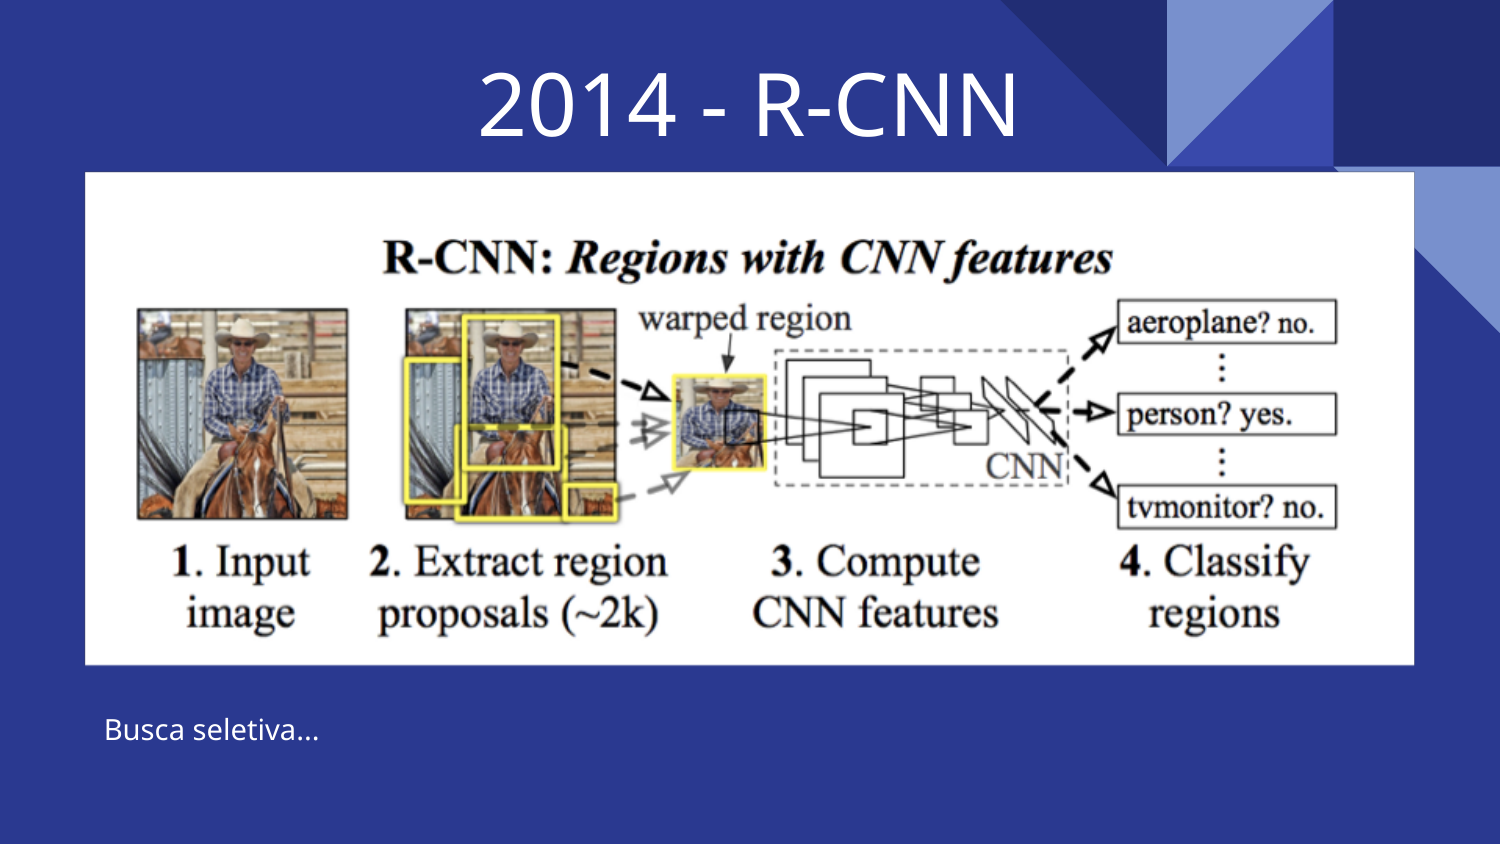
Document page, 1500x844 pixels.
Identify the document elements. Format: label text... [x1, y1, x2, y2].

text_box Busca seletiva... [88, 696, 1424, 762]
title 2014 - R-CNN [200, 32, 1300, 168]
picture [82, 169, 1418, 671]
